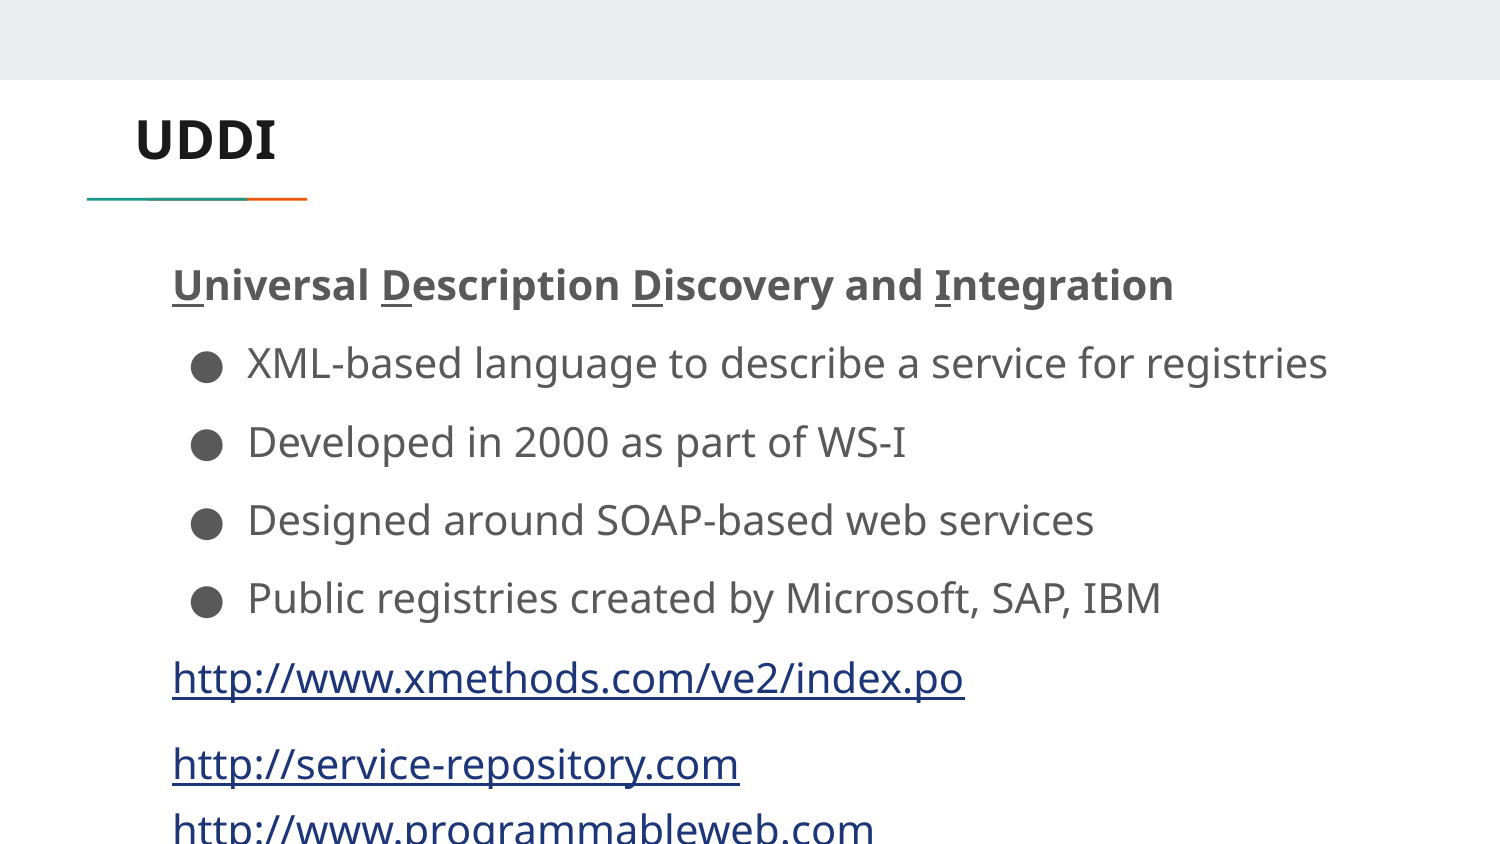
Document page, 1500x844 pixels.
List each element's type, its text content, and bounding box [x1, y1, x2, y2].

list Universal Description Discovery and Integration XML-based language to describe a service for registries Developed in 2000 as part of WS-I Designed around SOAP-based web services Public registries created by Microsoft, SAP, IBM http://www.xmethods.com/ve2/index.po http://service-repository.com http://www.programmableweb.com [157, 236, 1419, 608]
title UDDI [119, 89, 1381, 178]
